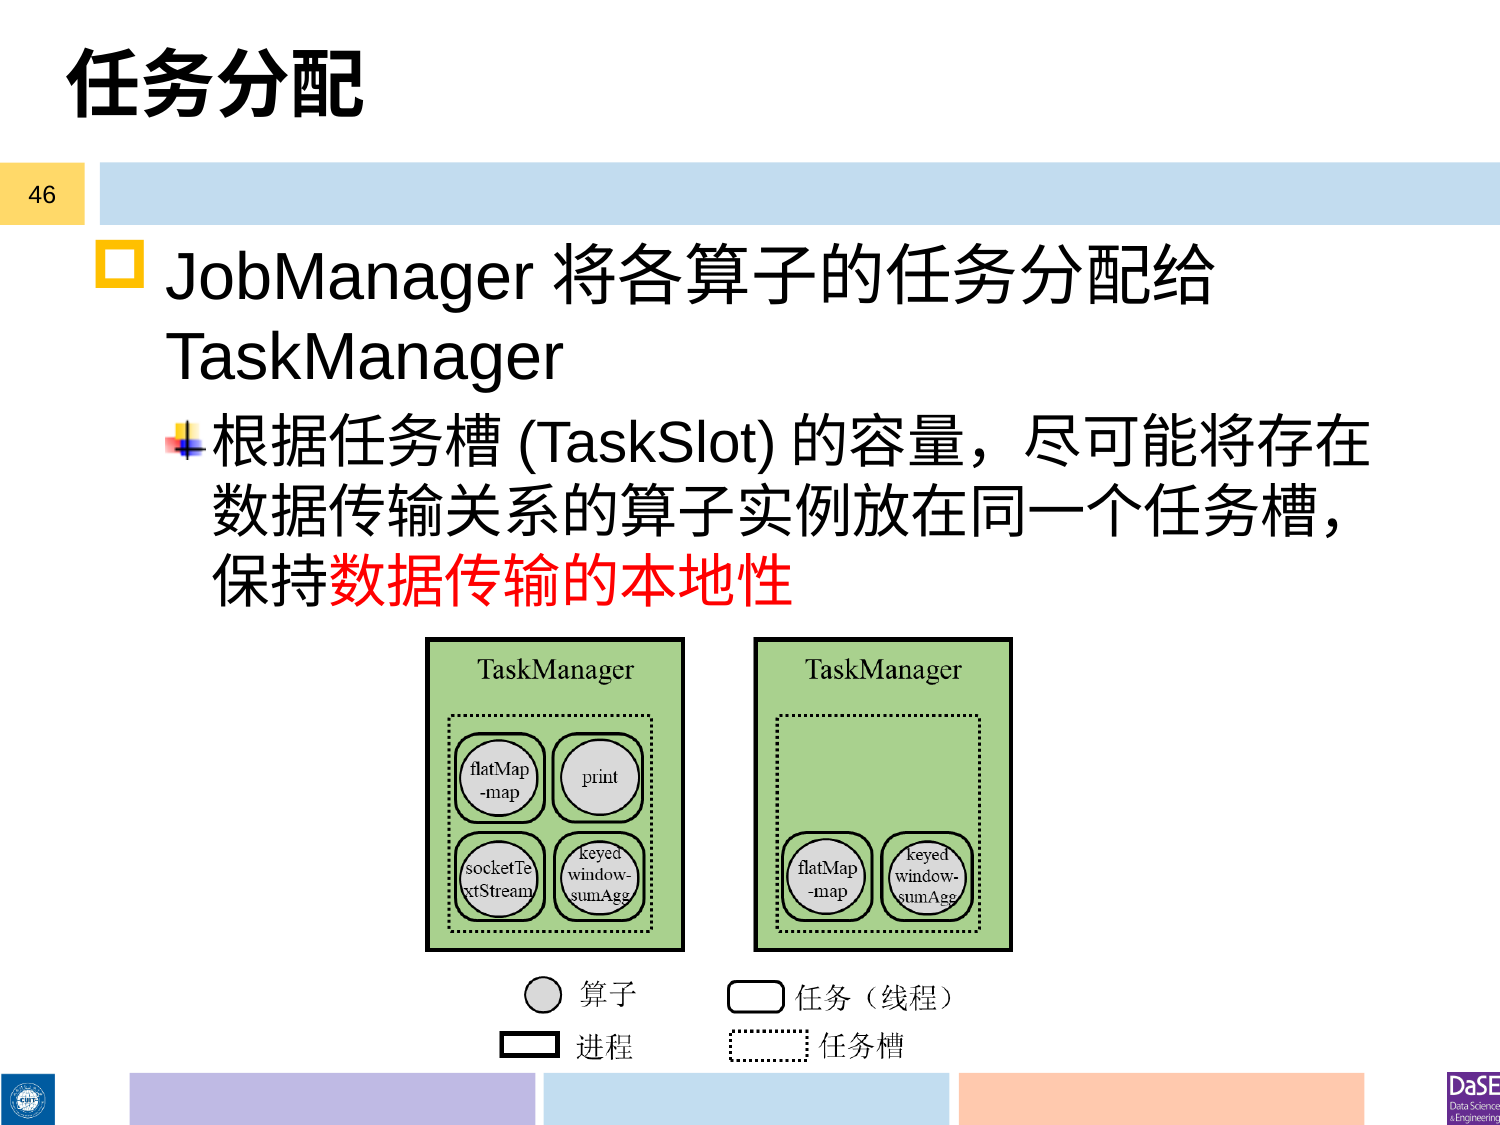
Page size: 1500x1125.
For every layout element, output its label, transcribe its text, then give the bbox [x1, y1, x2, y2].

list JobManager将各算子的任务分配给TaskManager 根据任务槽(TaskSlot)的容量，尽可能将存在数据传输关系的算子实例放在同一个任务槽，保持数据传输的本地性 [75, 224, 1425, 1005]
picture [424, 637, 1013, 1079]
picture [0, 1072, 56, 1125]
picture [1447, 1072, 1500, 1125]
title 任务分配 [50, 0, 1459, 175]
slide_number 46 [0, 162, 85, 225]
picture [165, 418, 206, 460]
